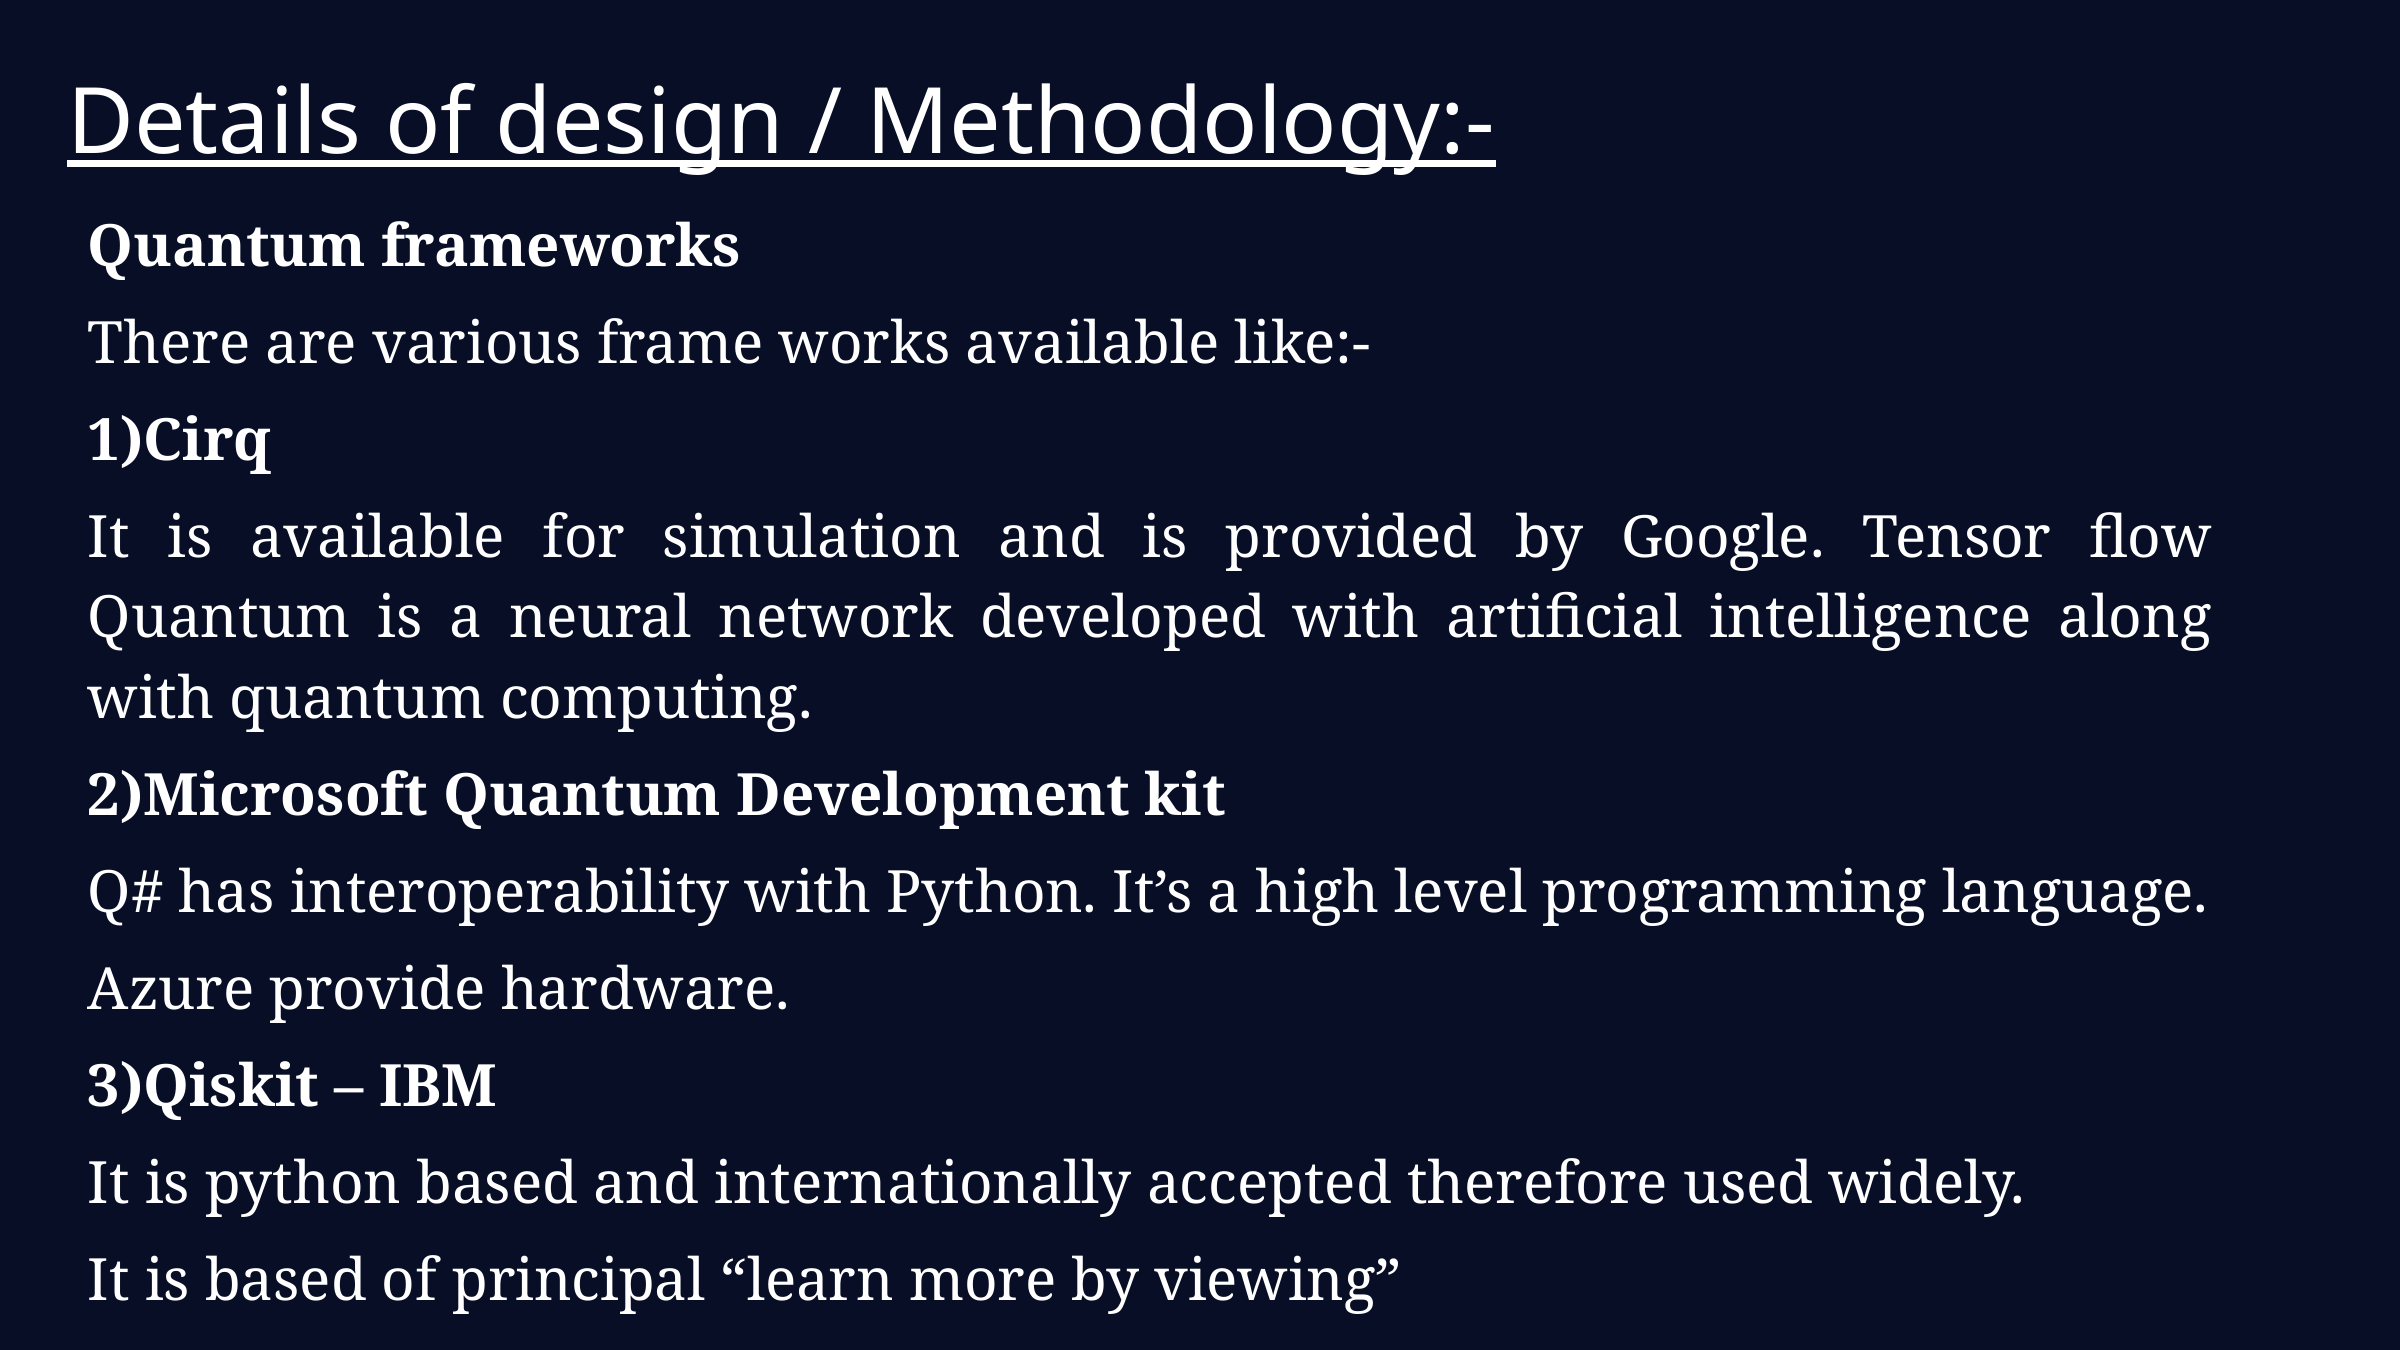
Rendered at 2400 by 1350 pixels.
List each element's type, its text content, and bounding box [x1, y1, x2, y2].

text_box Quantum frameworks There are various frame works available like:- 1)Cirq It is available for simulation and is provided by Google. Tensor flow Quantum is a neural network developed with artificial intelligence along with quantum computing. 2)Microsoft Quantum Development kit Q# has interoperability with Python. It’s a high level programming language. Azure provide hardware. 3)Qiskit – IBM It is python based and internationally accepted therefore used widely. It is based of principal “learn more by viewing” IBM allows working on simulator as well actual quantum computer. [73, 190, 2228, 1350]
text_box Details of design / Methodology:- [52, 54, 1994, 289]
